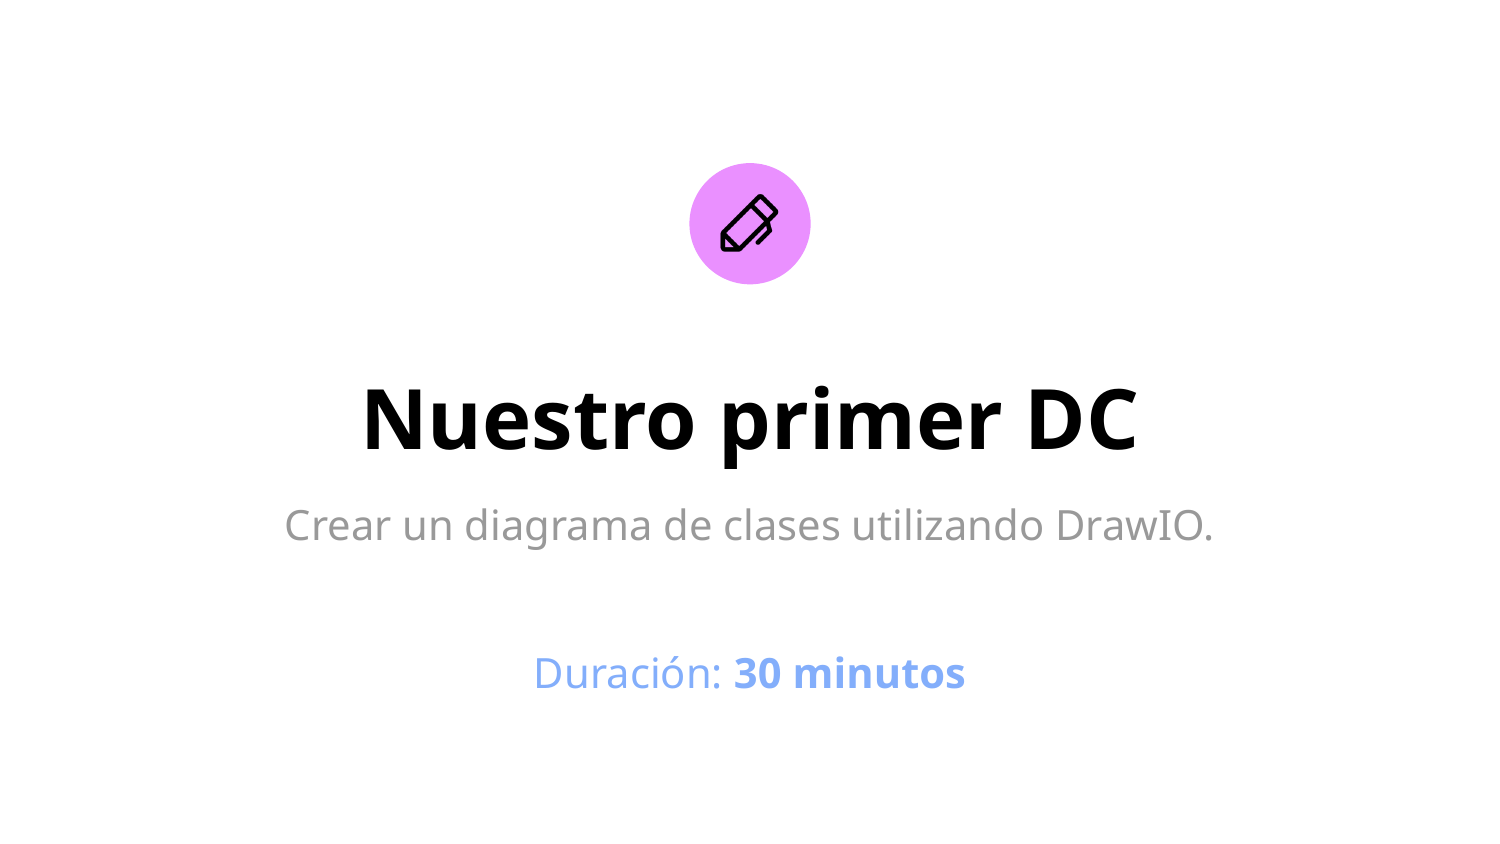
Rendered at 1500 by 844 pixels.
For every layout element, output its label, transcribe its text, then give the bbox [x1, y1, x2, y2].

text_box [689, 162, 811, 285]
text_box Crear un diagrama de clases utilizando DrawIO. [161, 483, 1339, 564]
text_box Duración: 30 minutos [161, 631, 1339, 712]
text_box Nuestro primer DC [239, 362, 1261, 483]
